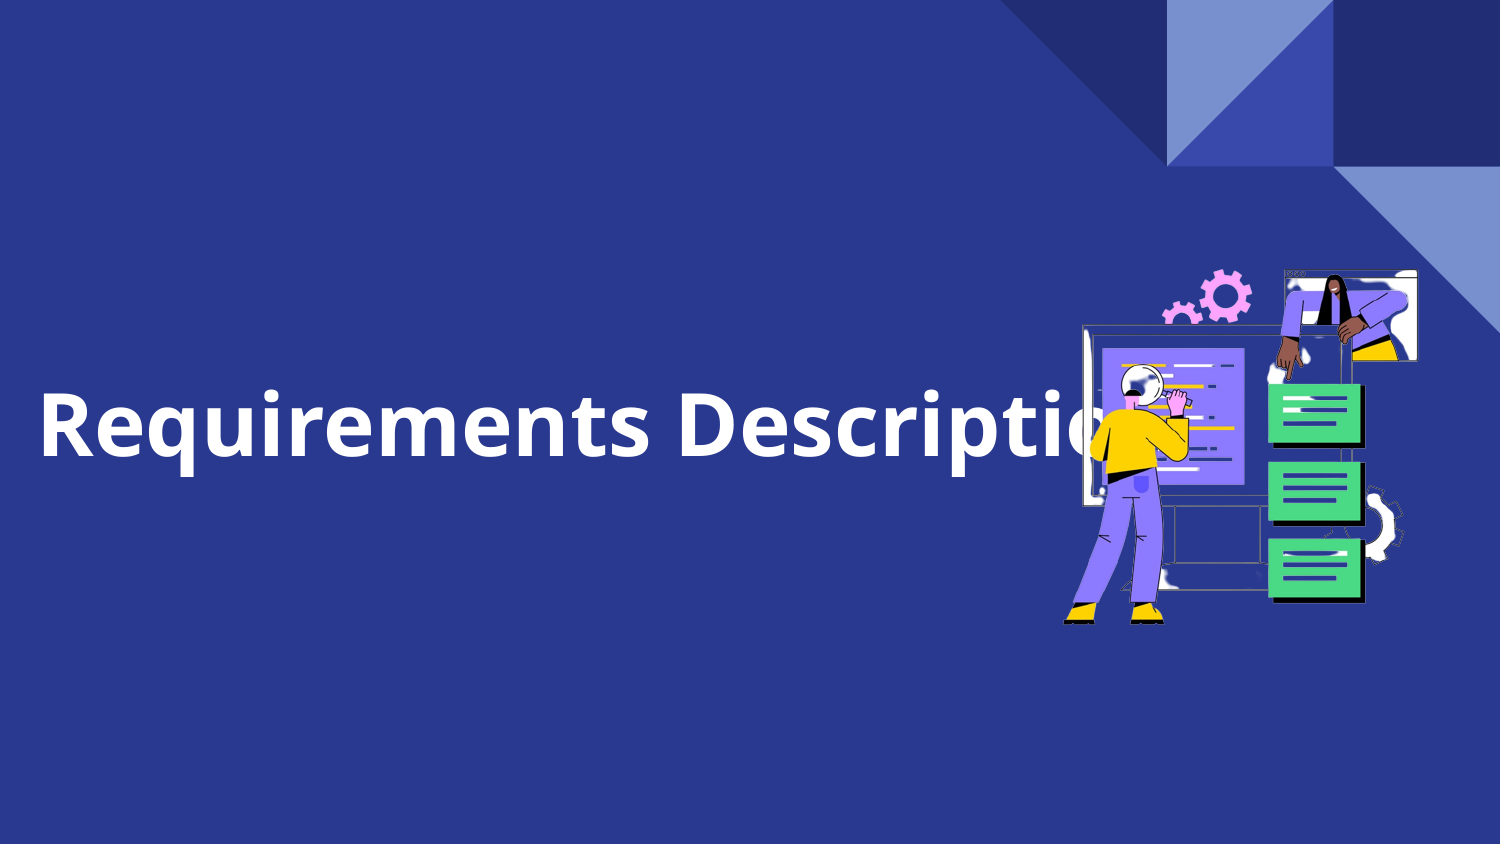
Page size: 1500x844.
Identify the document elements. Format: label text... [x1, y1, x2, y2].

picture [971, 204, 1482, 716]
title Requirements Description [21, 353, 965, 491]
